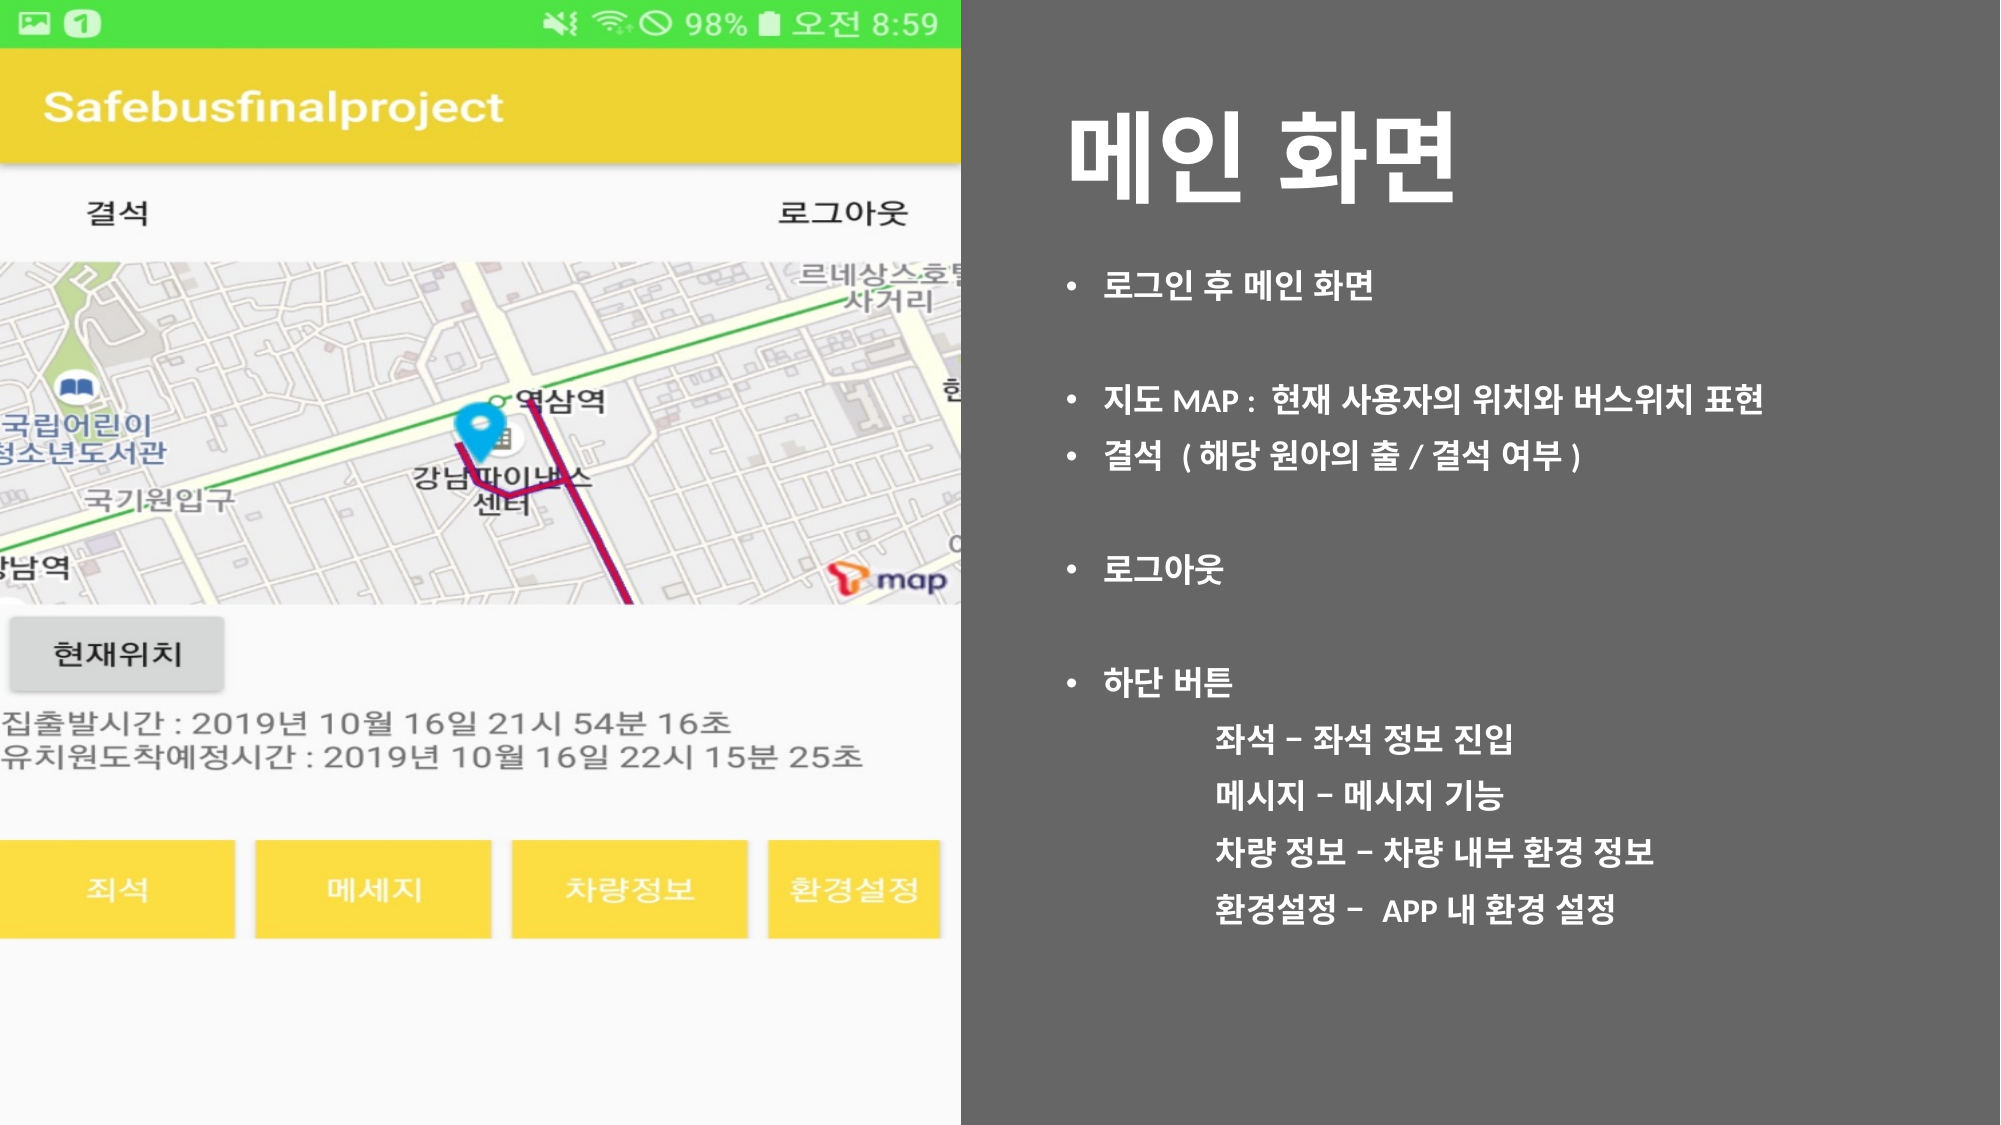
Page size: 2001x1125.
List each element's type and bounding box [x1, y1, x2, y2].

text_box [961, 0, 2000, 1125]
picture [0, 0, 961, 1125]
